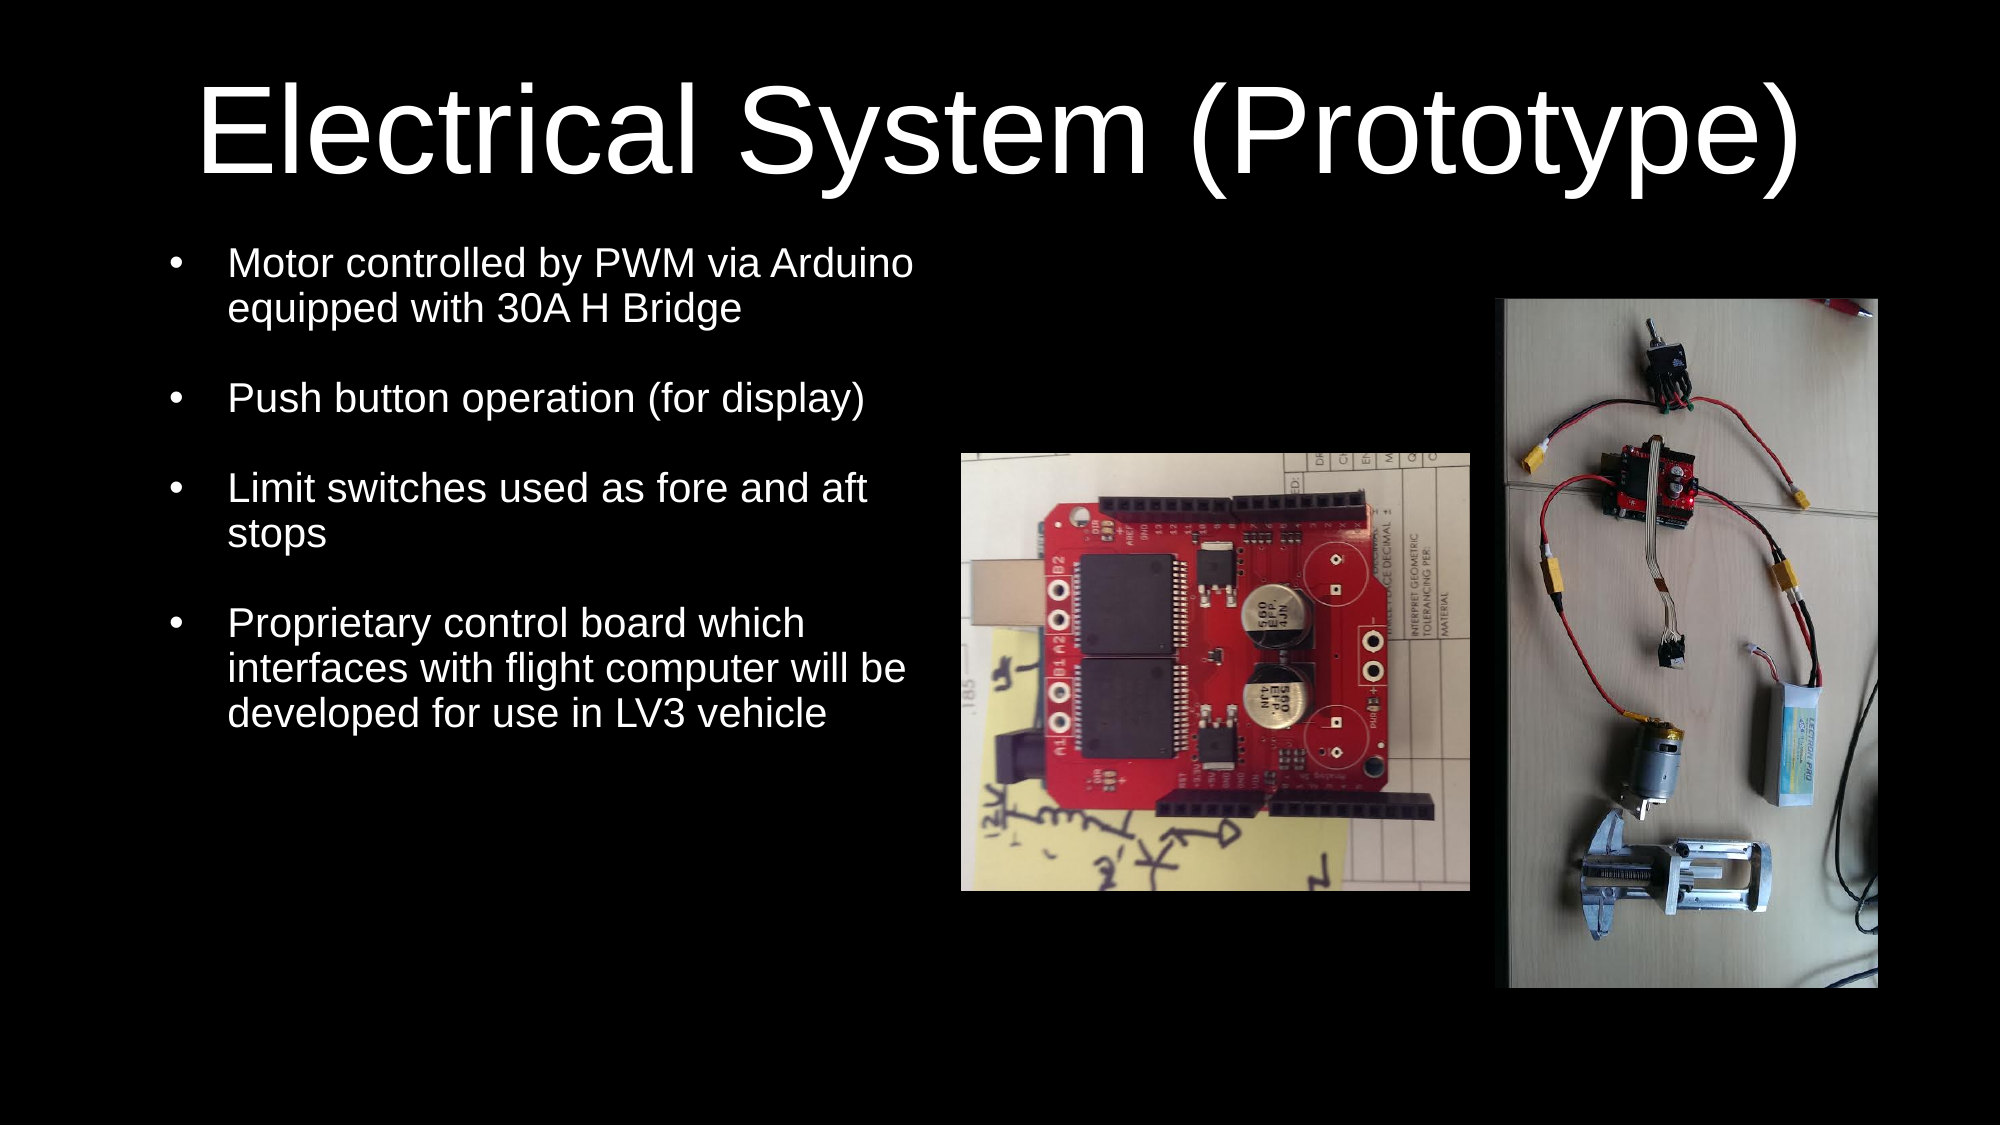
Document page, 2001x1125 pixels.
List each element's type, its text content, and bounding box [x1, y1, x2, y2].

title Electrical System (Prototype) [137, 24, 1863, 242]
picture [1495, 298, 1878, 989]
list Motor controlled by PWM via Arduino equipped with 30A H Bridge Push button operation (for display) Limit switches used as fore and aft stops Proprietary control board which interfaces with flight computer will be developed for use in LV3 vehicle [137, 226, 962, 1061]
picture [961, 453, 1470, 891]
